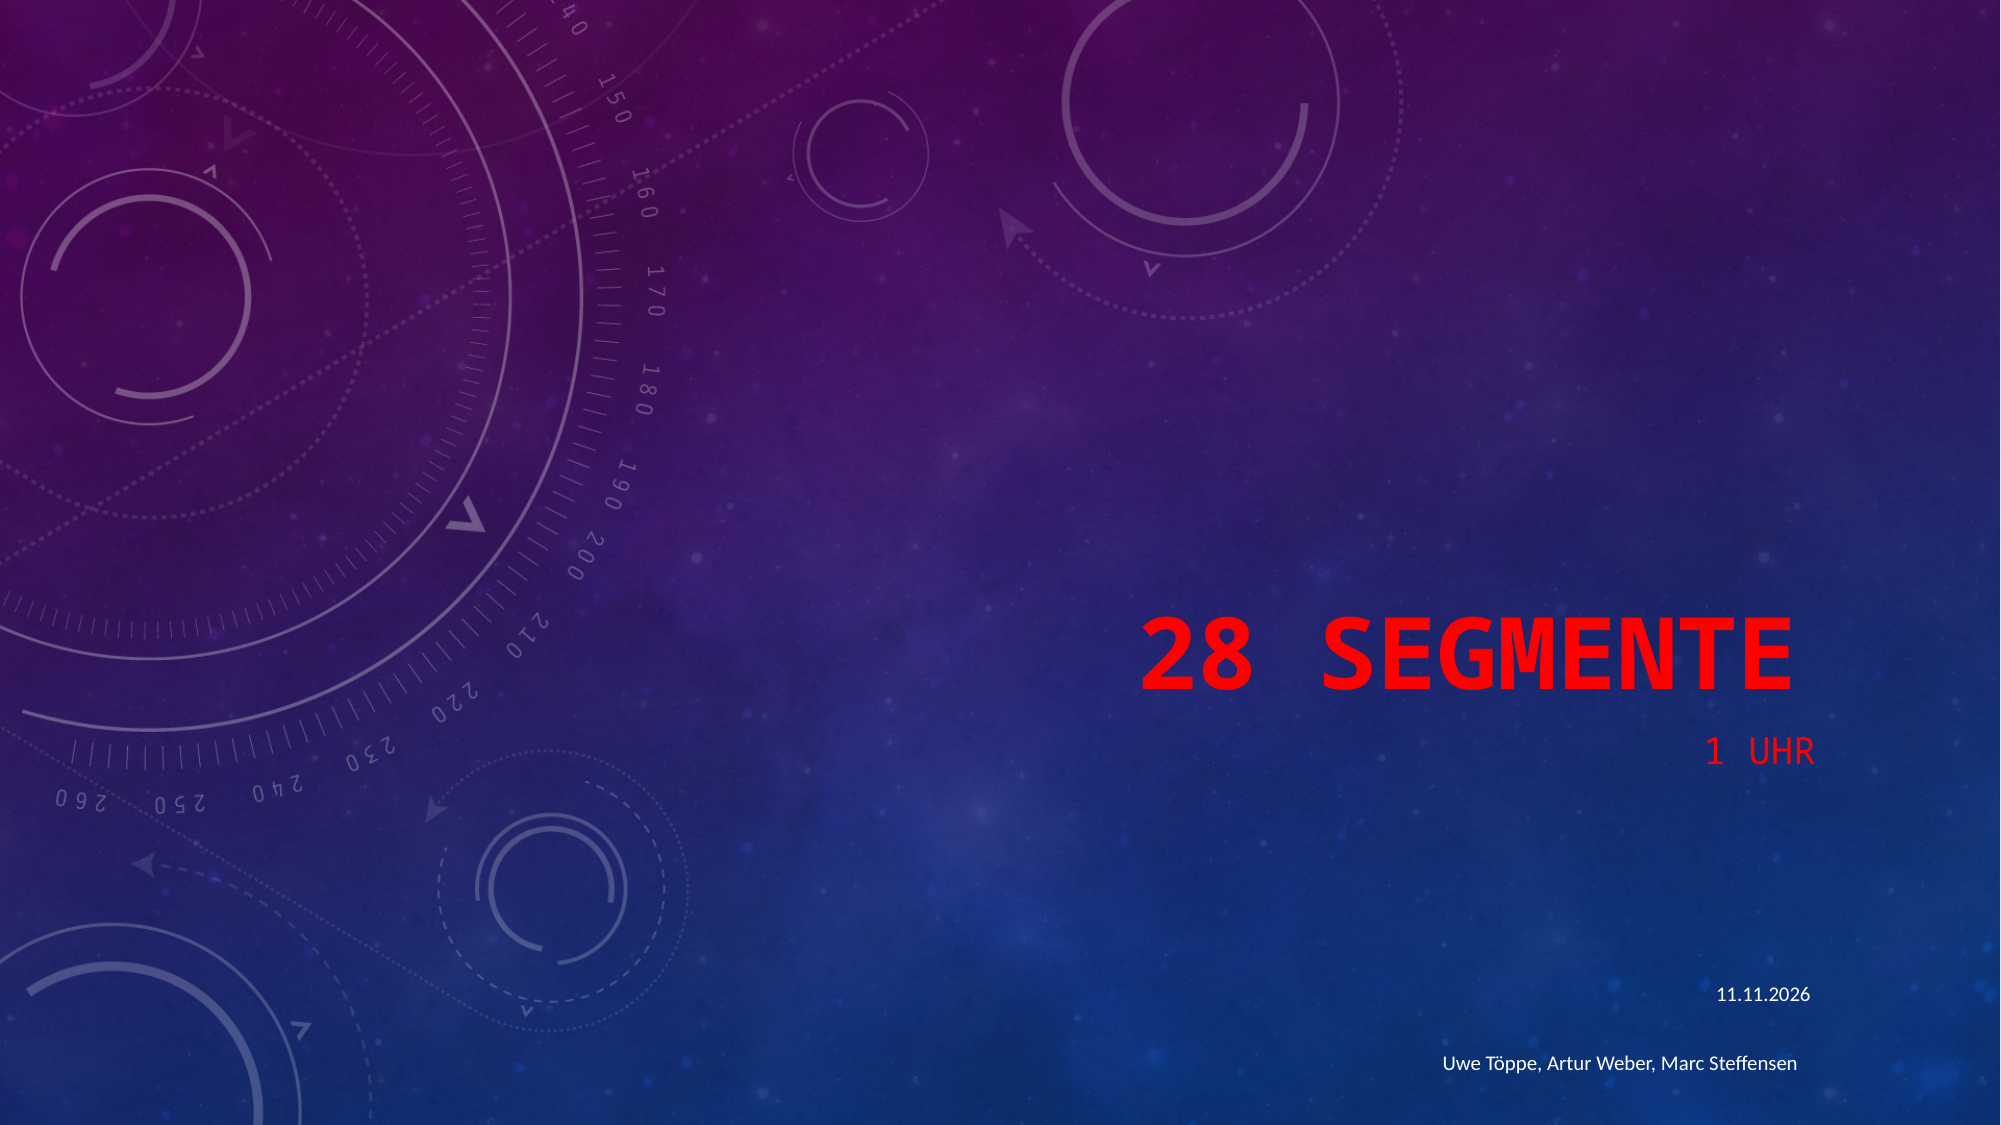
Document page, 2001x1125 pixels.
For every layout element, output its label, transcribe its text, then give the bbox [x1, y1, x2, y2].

picture [0, 0, 2001, 1125]
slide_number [1669, 962, 1826, 1025]
subtitle 1 Uhr [650, 719, 1831, 950]
footer Uwe Töppe, Artur Weber, Marc Steffensen [1427, 1043, 1826, 1106]
title 28 Segmente [631, 319, 1813, 717]
